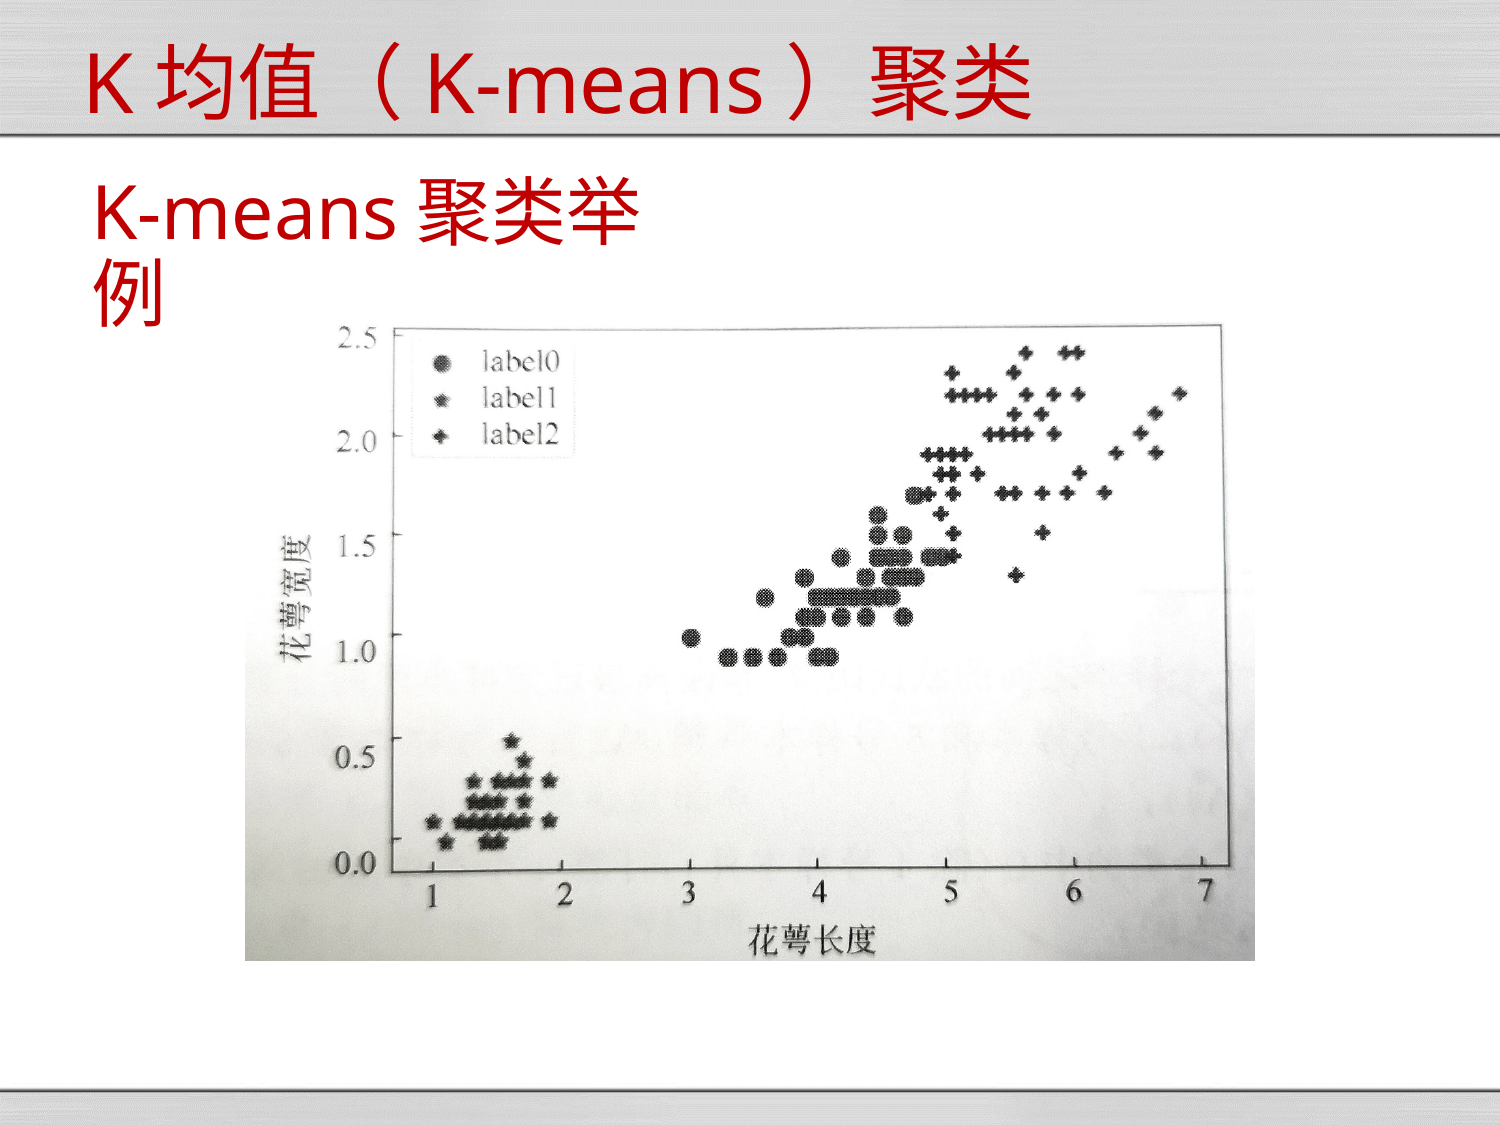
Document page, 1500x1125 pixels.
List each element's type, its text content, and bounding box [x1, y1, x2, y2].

text_box K均值（K-means）聚类 [67, 24, 1300, 133]
picture [0, 0, 1500, 1125]
text_box K-means聚类举例 [76, 167, 724, 345]
